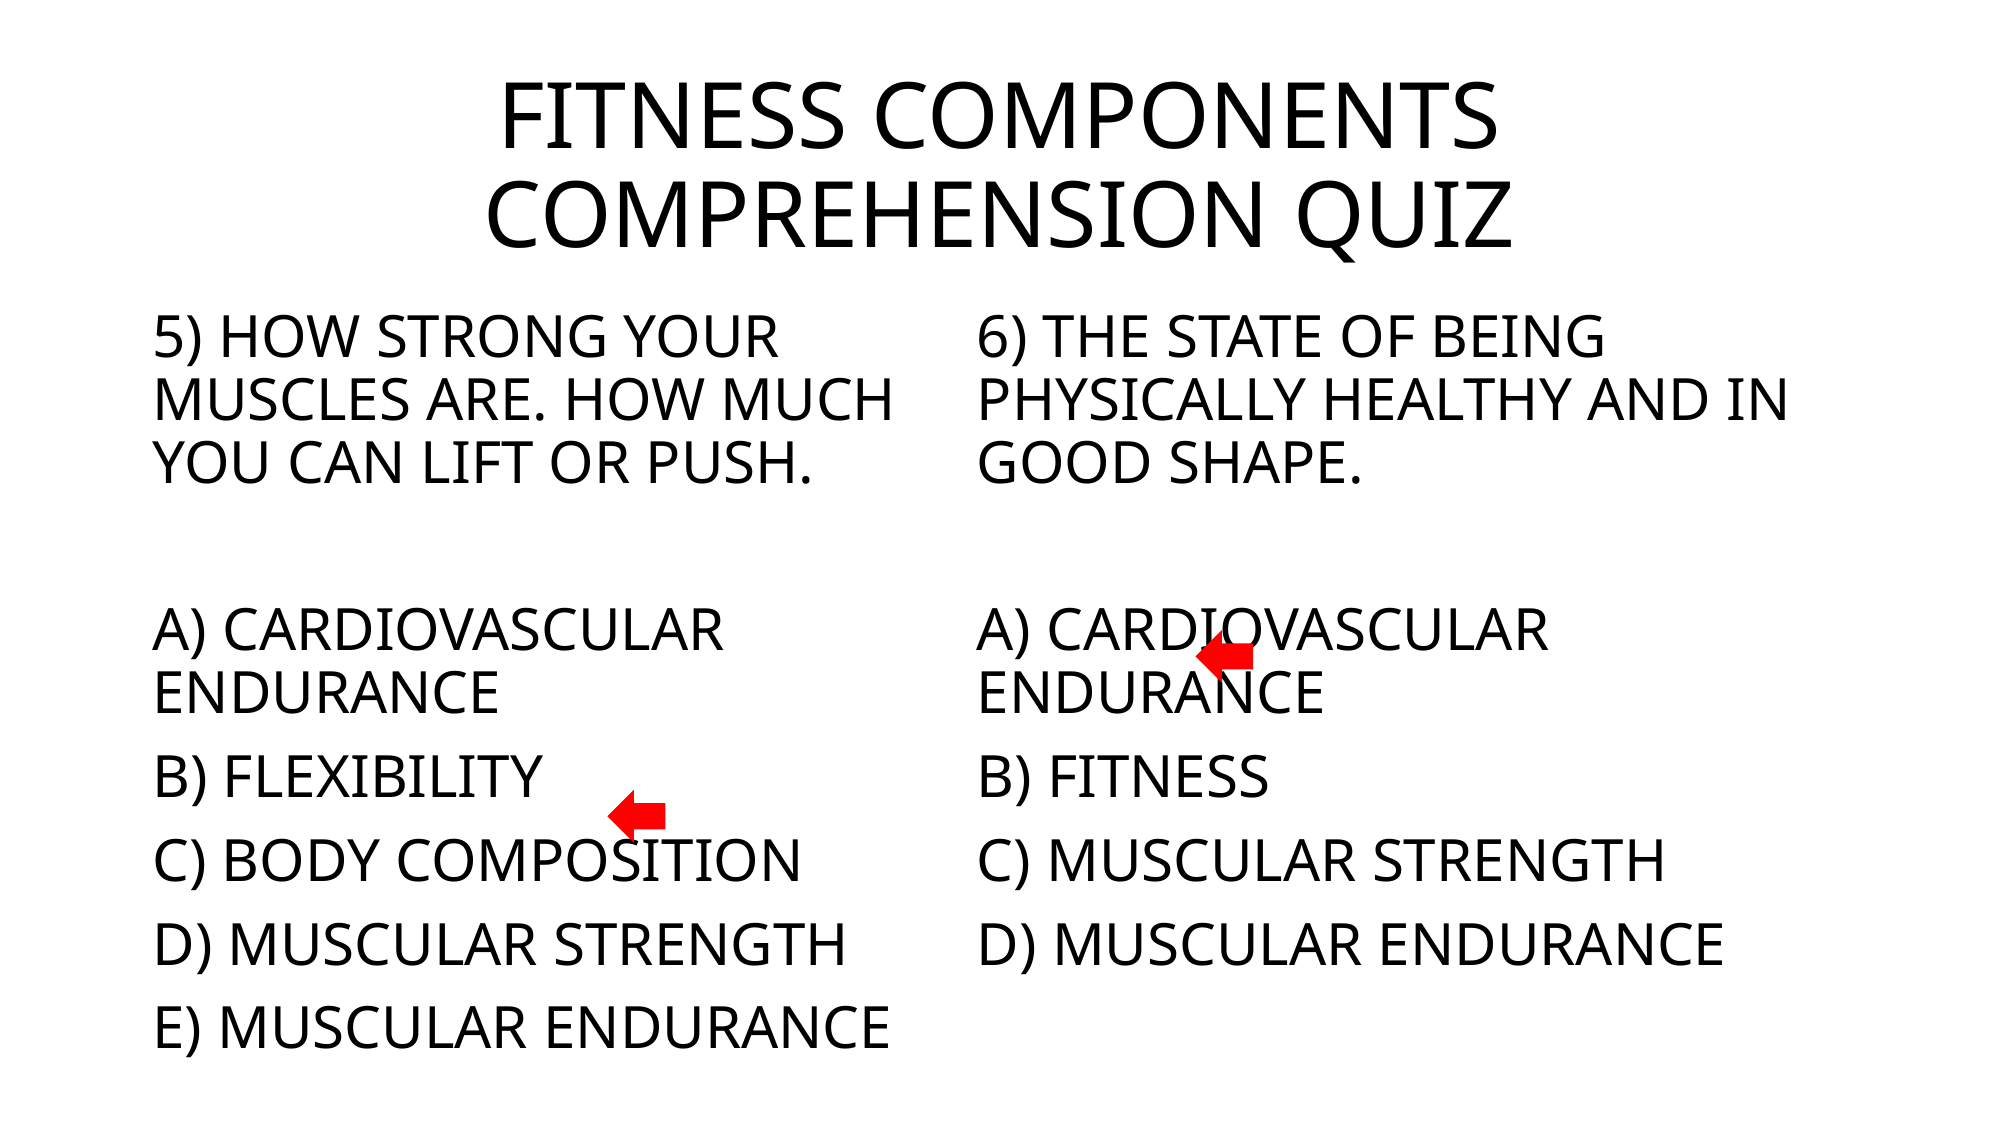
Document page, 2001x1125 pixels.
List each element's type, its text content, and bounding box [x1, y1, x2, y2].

list 5) HOW STRONG YOUR MUSCLES ARE. HOW MUCH YOU CAN LIFT OR PUSH. A) CARDIOVASCULAR ENDURANCE B) FLEXIBILITY C) BODY COMPOSITION D) MUSCULAR STRENGTH E) MUSCULAR ENDURANCE [137, 299, 988, 1014]
text_box [607, 789, 666, 843]
text_box [1195, 629, 1254, 683]
text_box 6) THE STATE OF BEING PHYSICALLY HEALTHY AND IN GOOD SHAPE. A) CARDIOVASCULAR ENDURANCE B) FITNESS C) MUSCULAR STRENGTH D) MUSCULAR ENDURANCE [962, 299, 1882, 985]
title FITNESS COMPONENTS COMPREHENSION QUIZ [137, 59, 1863, 278]
